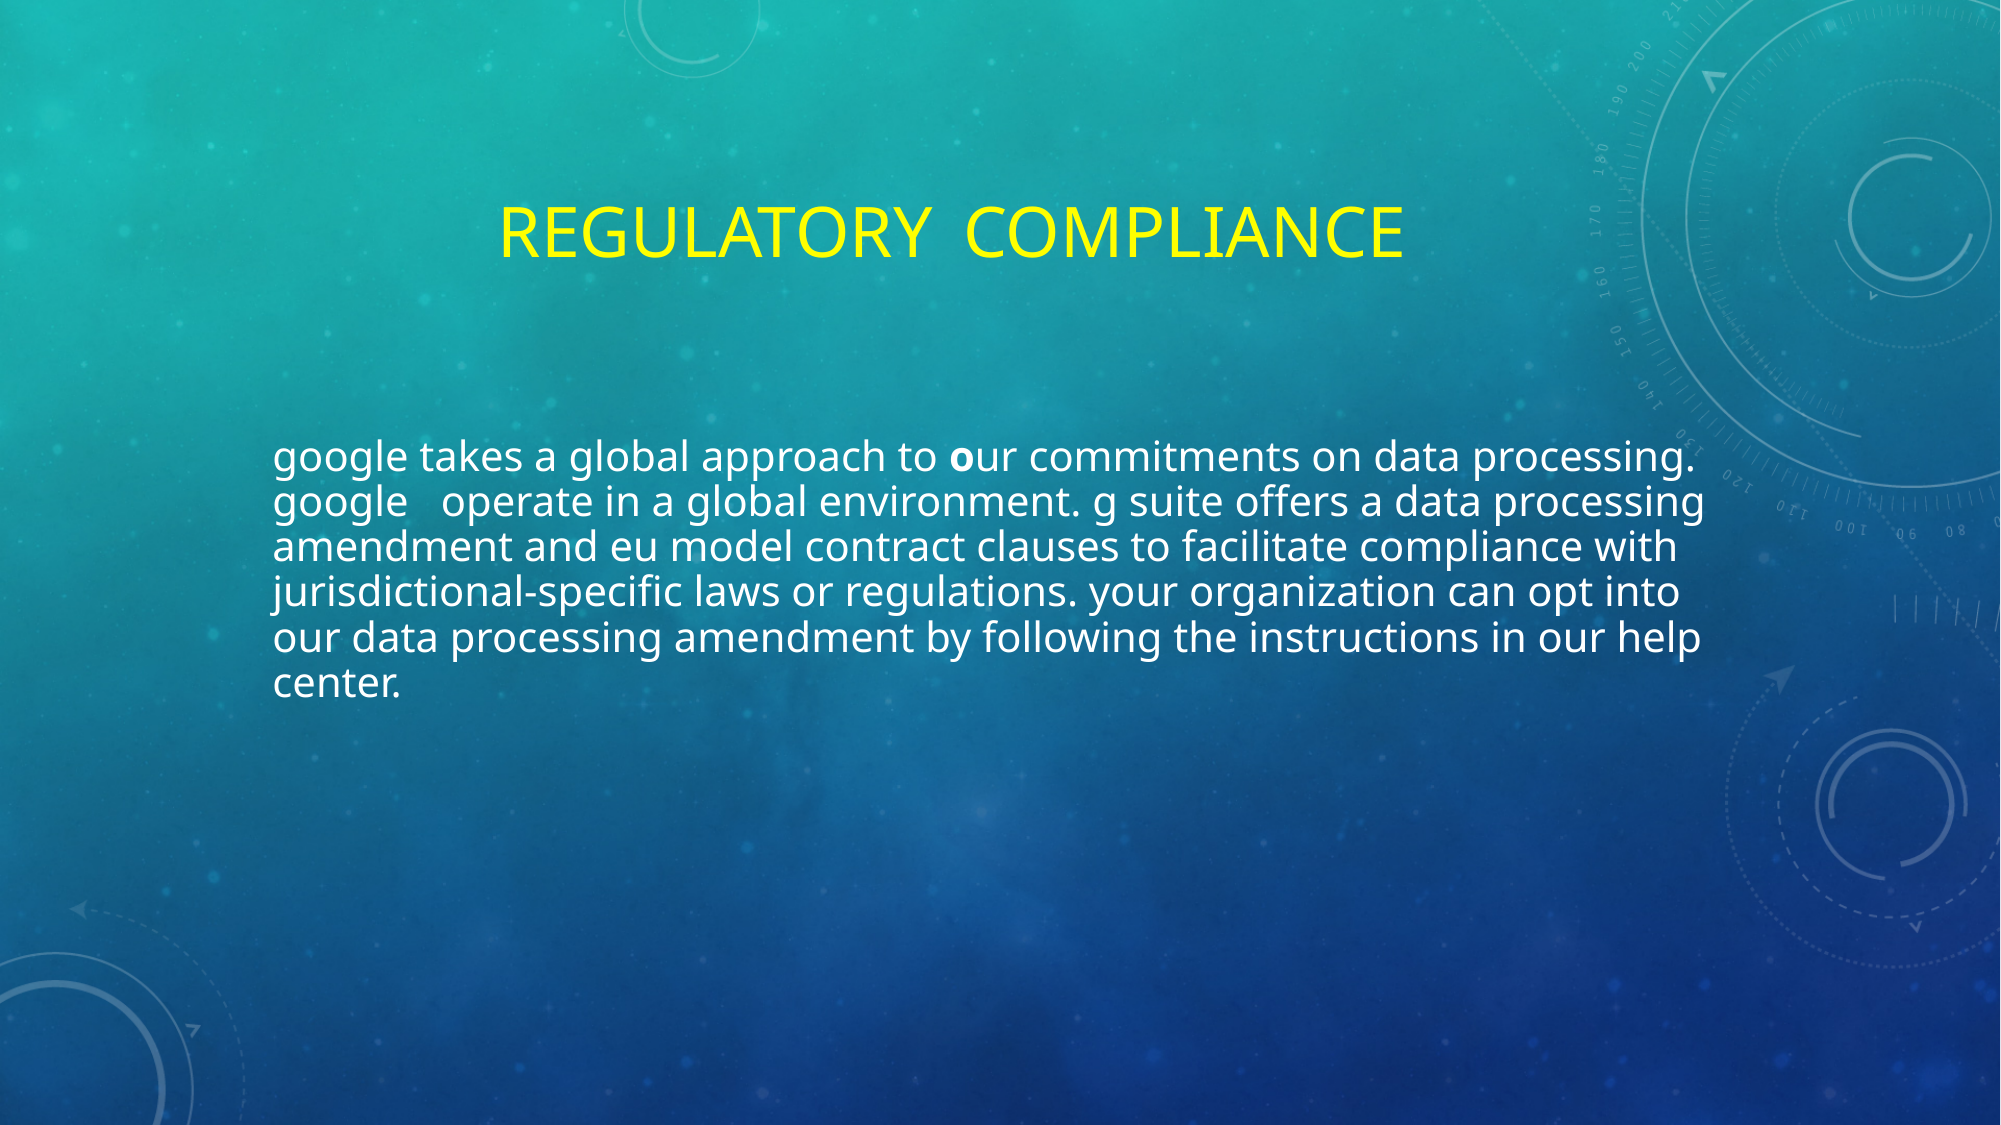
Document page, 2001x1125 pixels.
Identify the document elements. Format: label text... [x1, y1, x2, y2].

text_box google takes a global approach to our commitments on data processing. google operate in a global environment. g suite offers a data processing amendment and eu model contract clauses to facilitate compliance with jurisdictional-specific laws or regulations. your organization can opt into our data processing amendment by following the instructions in our help center. [257, 428, 1753, 777]
picture [0, 0, 2001, 1125]
text_box Regulatory Compliance [482, 136, 1446, 291]
